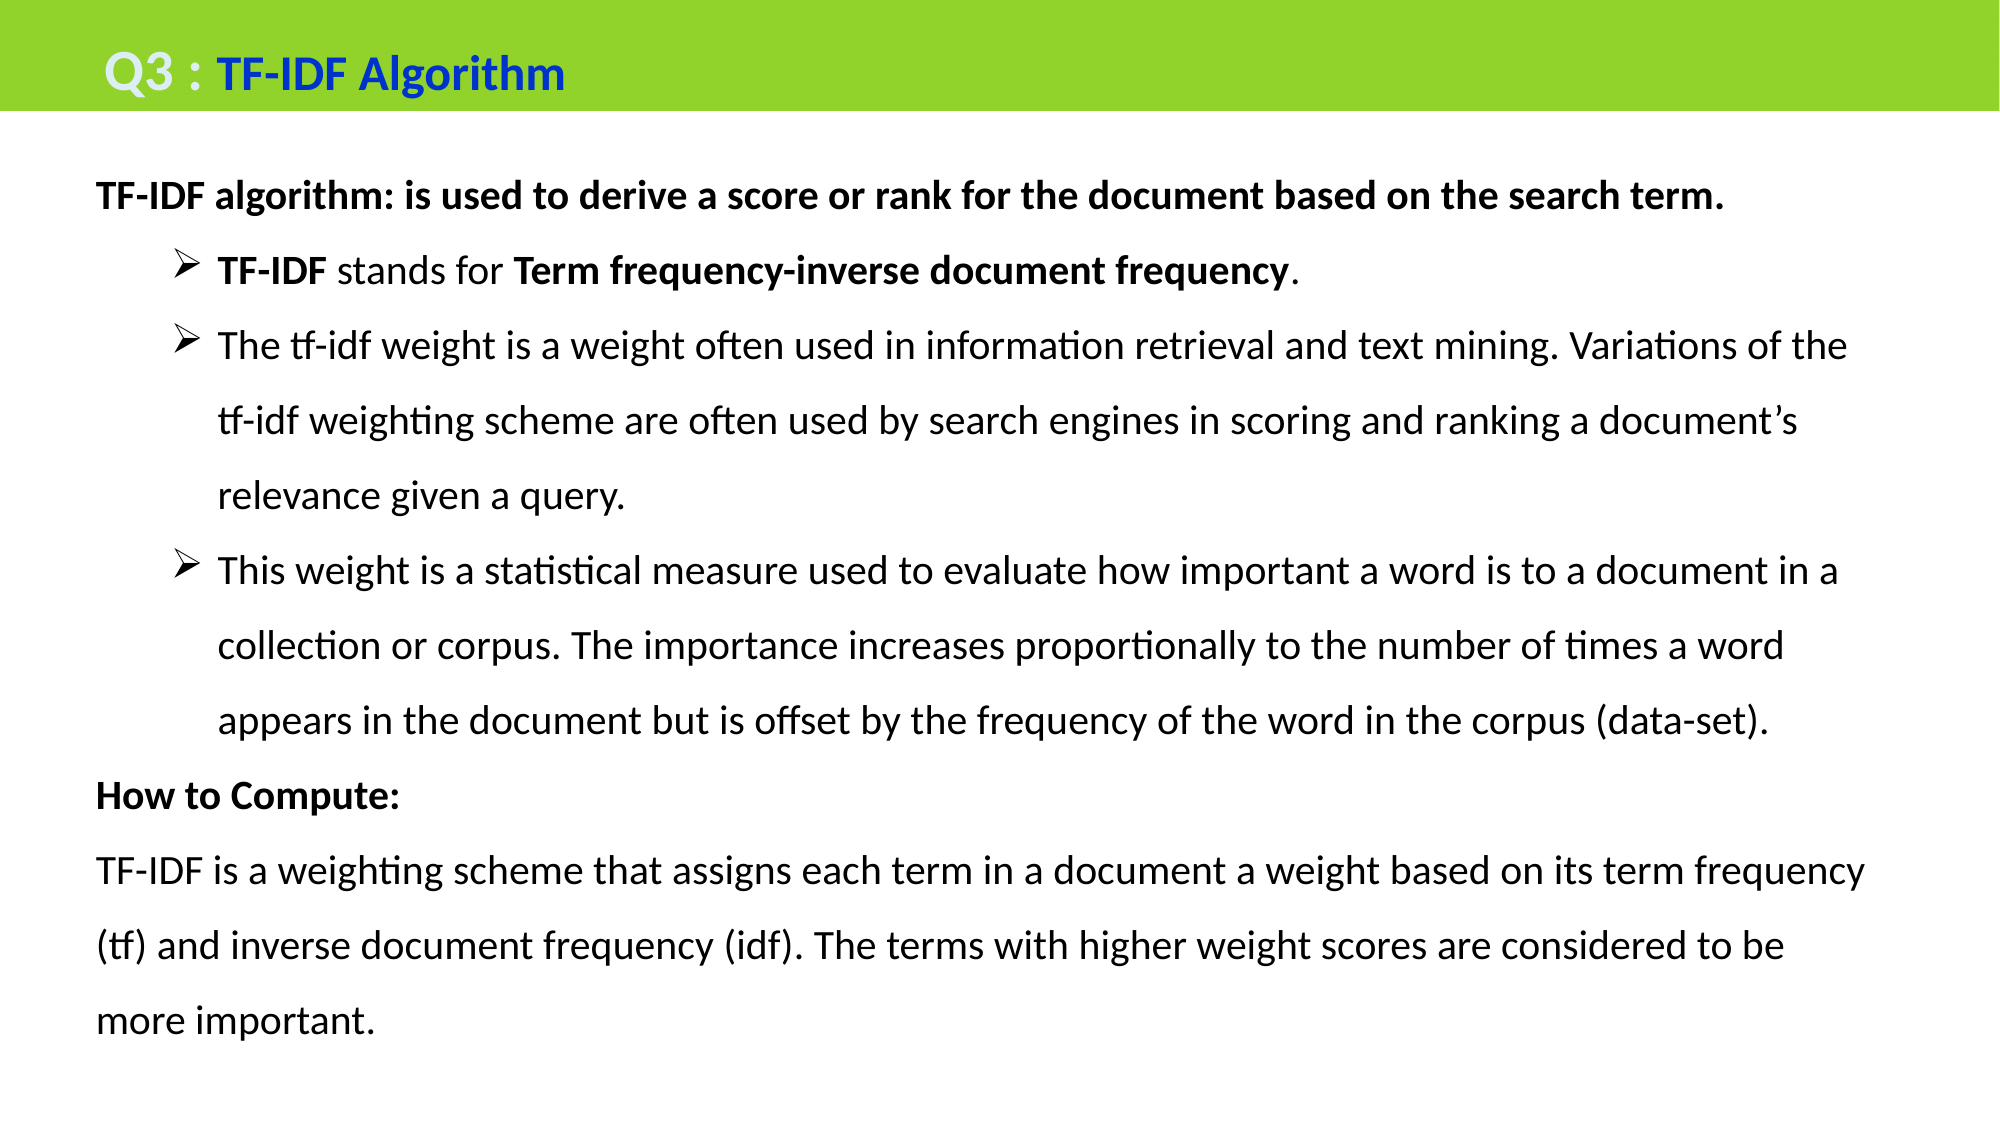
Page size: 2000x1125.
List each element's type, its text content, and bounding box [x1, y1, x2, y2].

picture [0, 0, 2000, 112]
text_box TF-IDF algorithm: is used to derive a score or rank for the document based on the search term. TF-IDF stands for Term frequency-inverse document frequency. The tf-idf weight is a weight often used in information retrieval and text mining. Variations of the tf-idf weighting scheme are often used by search engines in scoring and ranking a document’s relevance given a query. This weight is a statistical measure used to evaluate how important a word is to a document in a collection or corpus. The importance increases proportionally to the number of times a word appears in the document but is offset by the frequency of the word in the corpus (data-set). How to Compute: TF-IDF is a weighting scheme that assigns each term in a document a weight based on its term frequency (tf) and inverse document frequency (idf). The terms with higher weight scores are considered to be more important. [81, 135, 1888, 1051]
